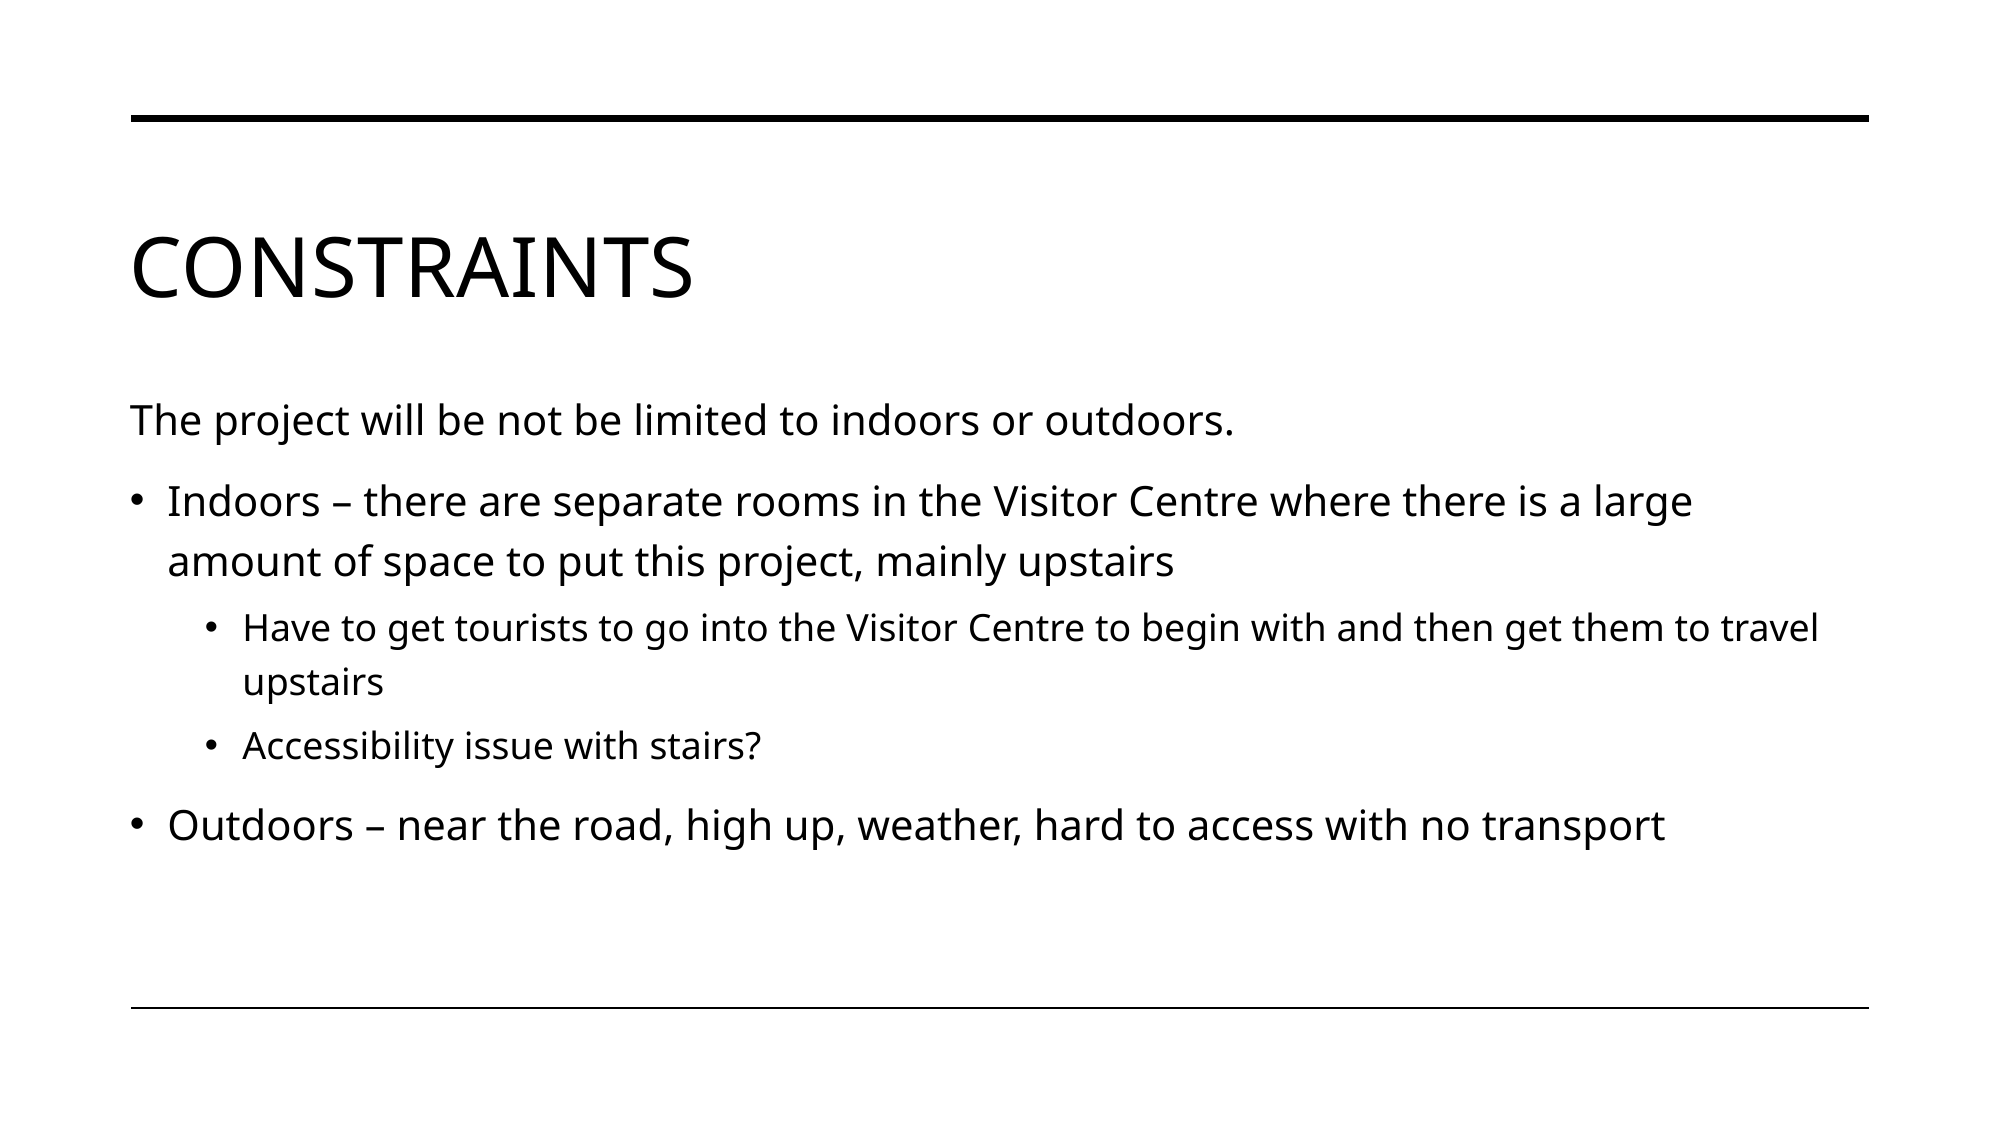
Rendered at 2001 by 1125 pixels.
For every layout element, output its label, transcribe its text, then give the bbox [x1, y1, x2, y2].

list The project will be not be limited to indoors or outdoors. Indoors – there are separate rooms in the Visitor Centre where there is a large amount of space to put this project, mainly upstairs Have to get tourists to go into the Visitor Centre to begin with and then get them to travel upstairs Accessibility issue with stairs? Outdoors – near the road, high up, weather, hard to access with no transport [114, 376, 1869, 973]
title Constraints [114, 151, 1869, 376]
